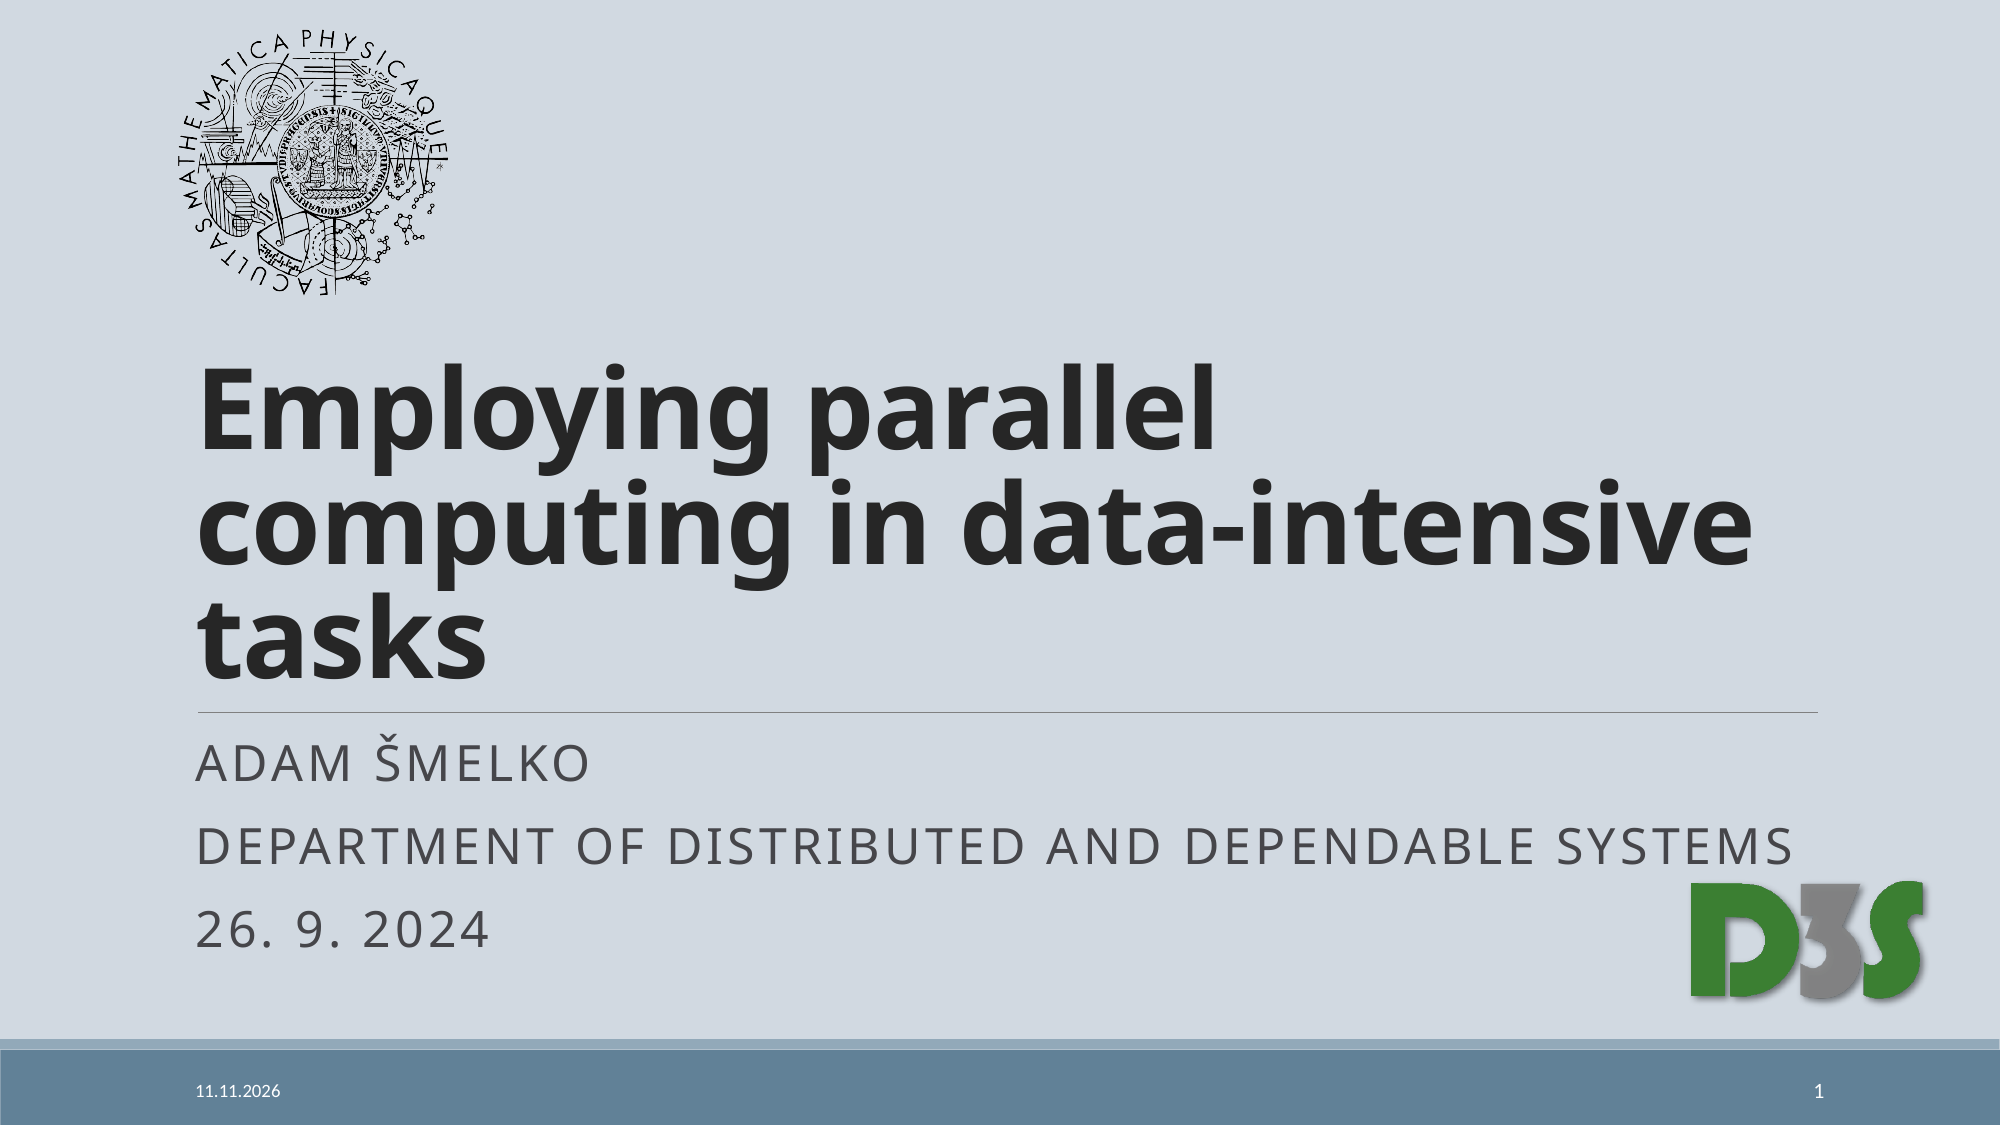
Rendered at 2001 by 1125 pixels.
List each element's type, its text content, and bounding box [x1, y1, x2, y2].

title Employing parallel computing in data-intensive tasks [180, 124, 1830, 710]
slide_number 1 [1624, 1059, 1840, 1120]
slide_number 26. 9. 2024 [180, 1059, 586, 1120]
subtitle Adam Šmelko Department of distributed and Dependable Systems 26. 9. 2024 [180, 730, 1831, 977]
picture [152, 7, 477, 318]
picture [1668, 868, 1945, 1011]
